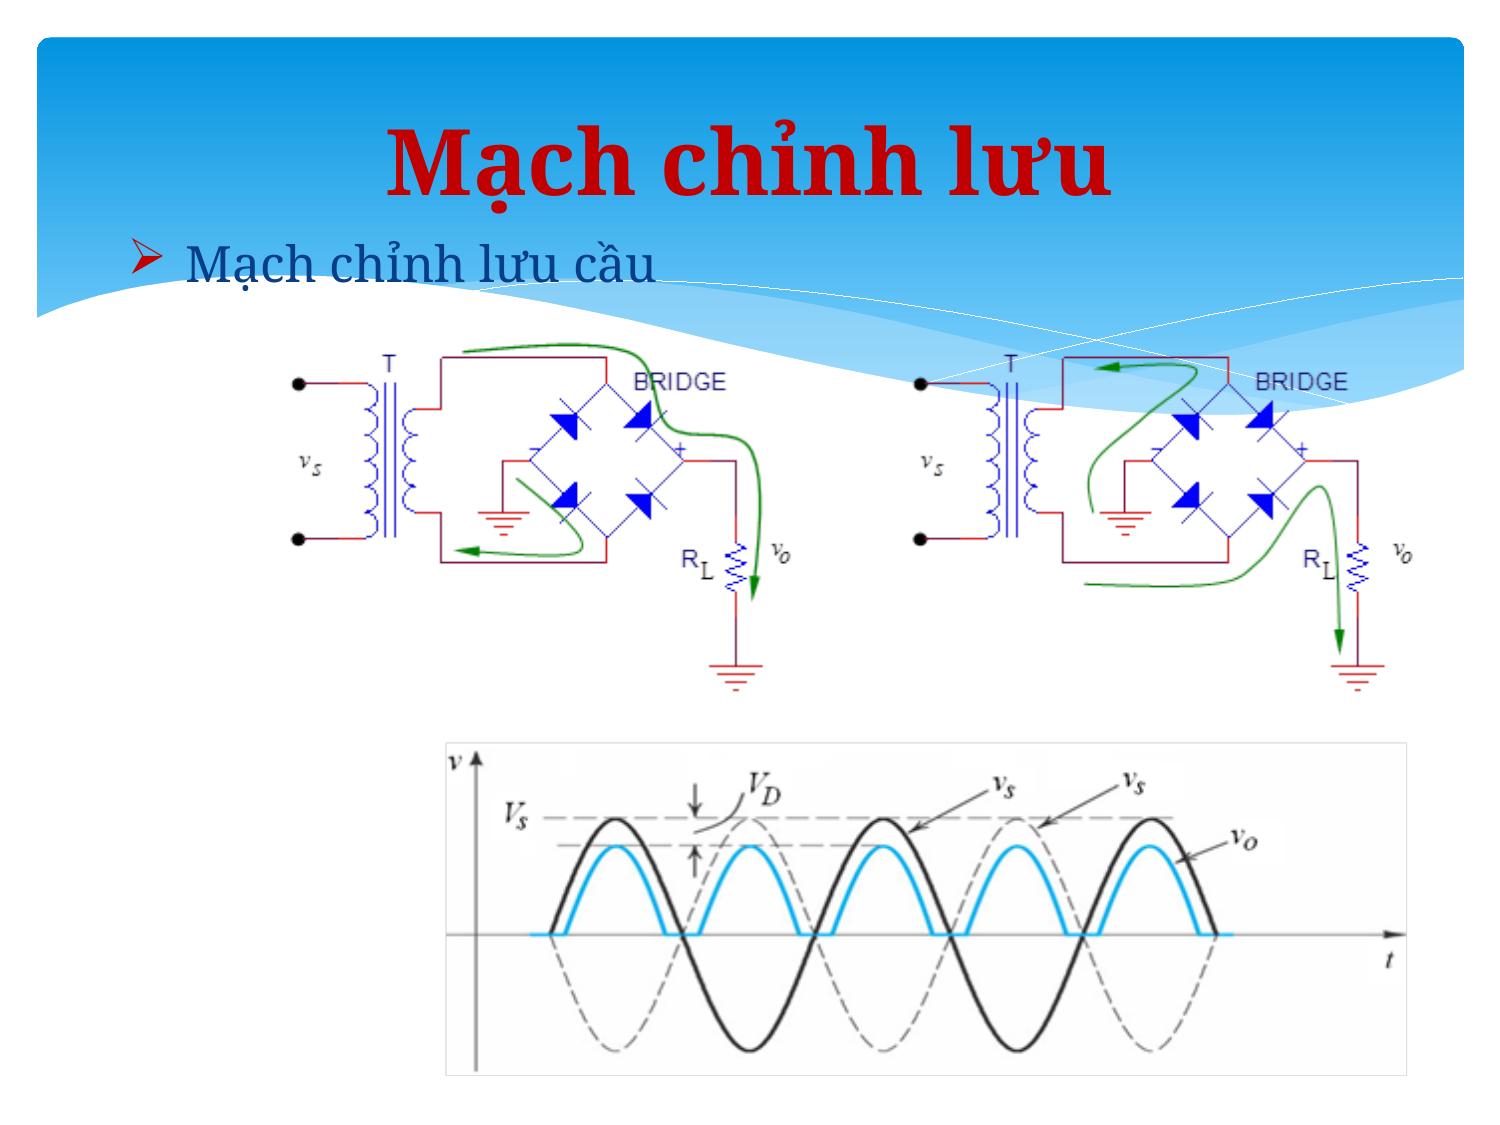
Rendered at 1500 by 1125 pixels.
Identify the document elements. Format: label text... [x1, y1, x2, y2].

list Mạch chỉnh lưu cầu [112, 261, 1359, 1005]
title Mạch chỉnh lưu [75, 55, 1425, 261]
picture [287, 337, 1433, 1079]
